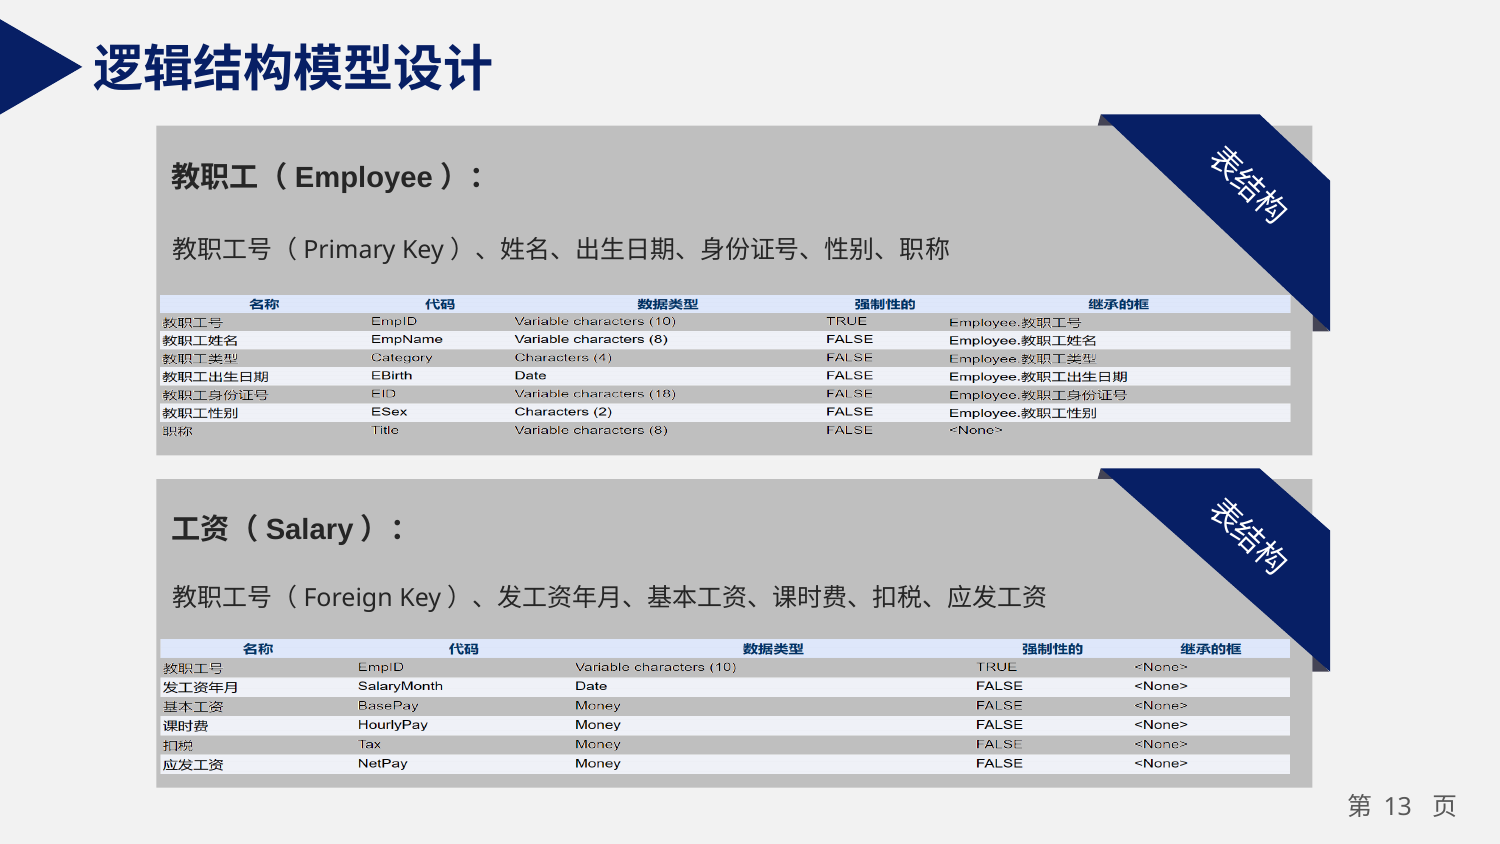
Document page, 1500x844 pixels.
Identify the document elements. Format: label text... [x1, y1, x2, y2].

text_box [0, 19, 83, 115]
picture [157, 639, 1294, 782]
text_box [156, 114, 1331, 456]
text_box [156, 468, 1331, 788]
text_box 逻辑结构模型设计 [78, 29, 508, 105]
